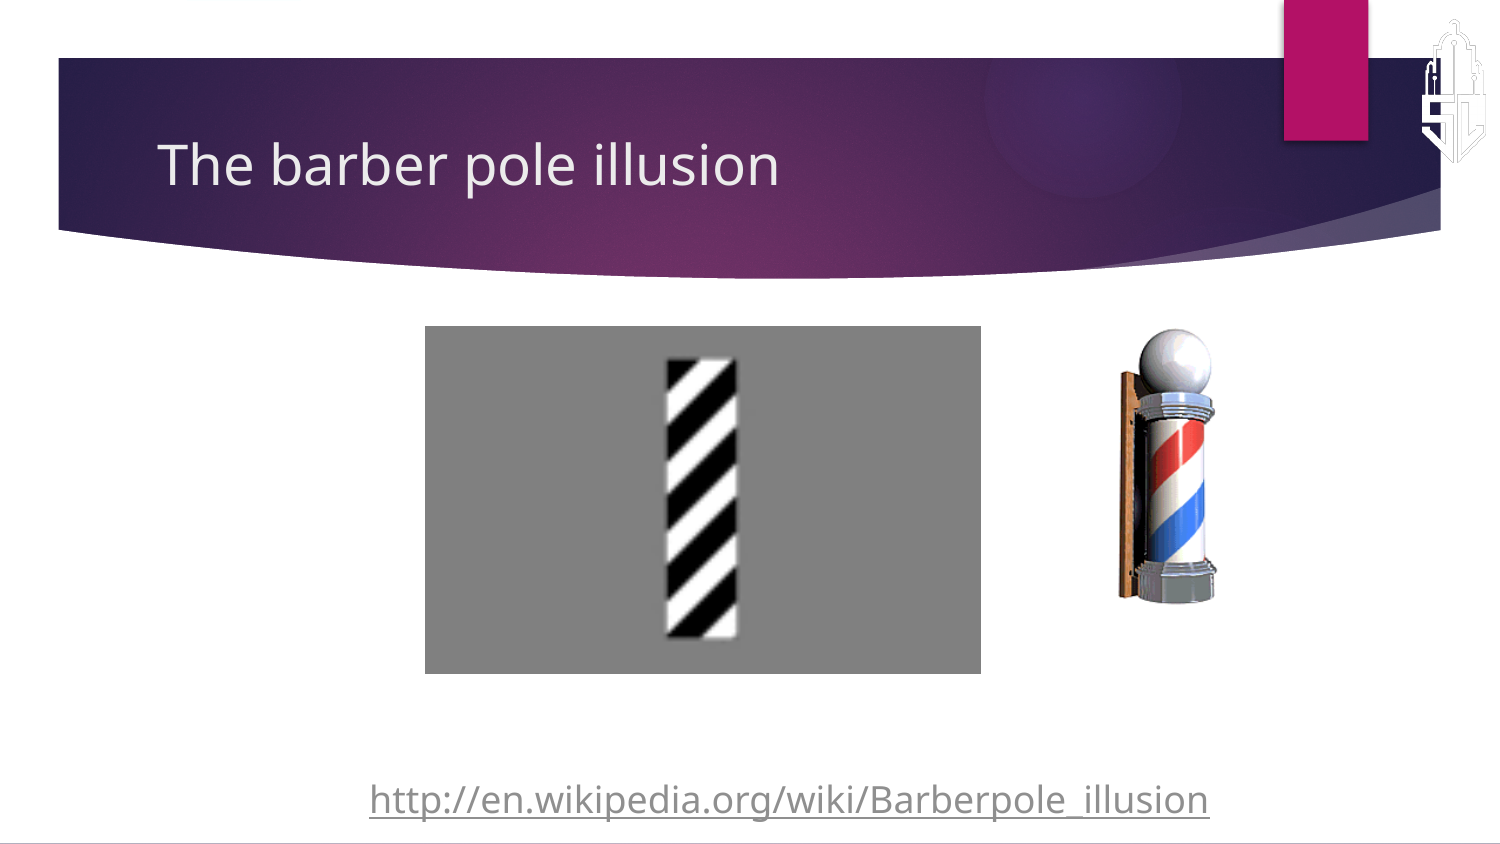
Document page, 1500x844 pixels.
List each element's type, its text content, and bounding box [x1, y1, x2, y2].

text_box http://en.wikipedia.org/wiki/Barberpole_illusion [354, 768, 1226, 835]
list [1094, 326, 1236, 609]
picture [1422, 19, 1486, 163]
title The barber pole illusion [142, 119, 1220, 207]
picture [424, 326, 981, 675]
